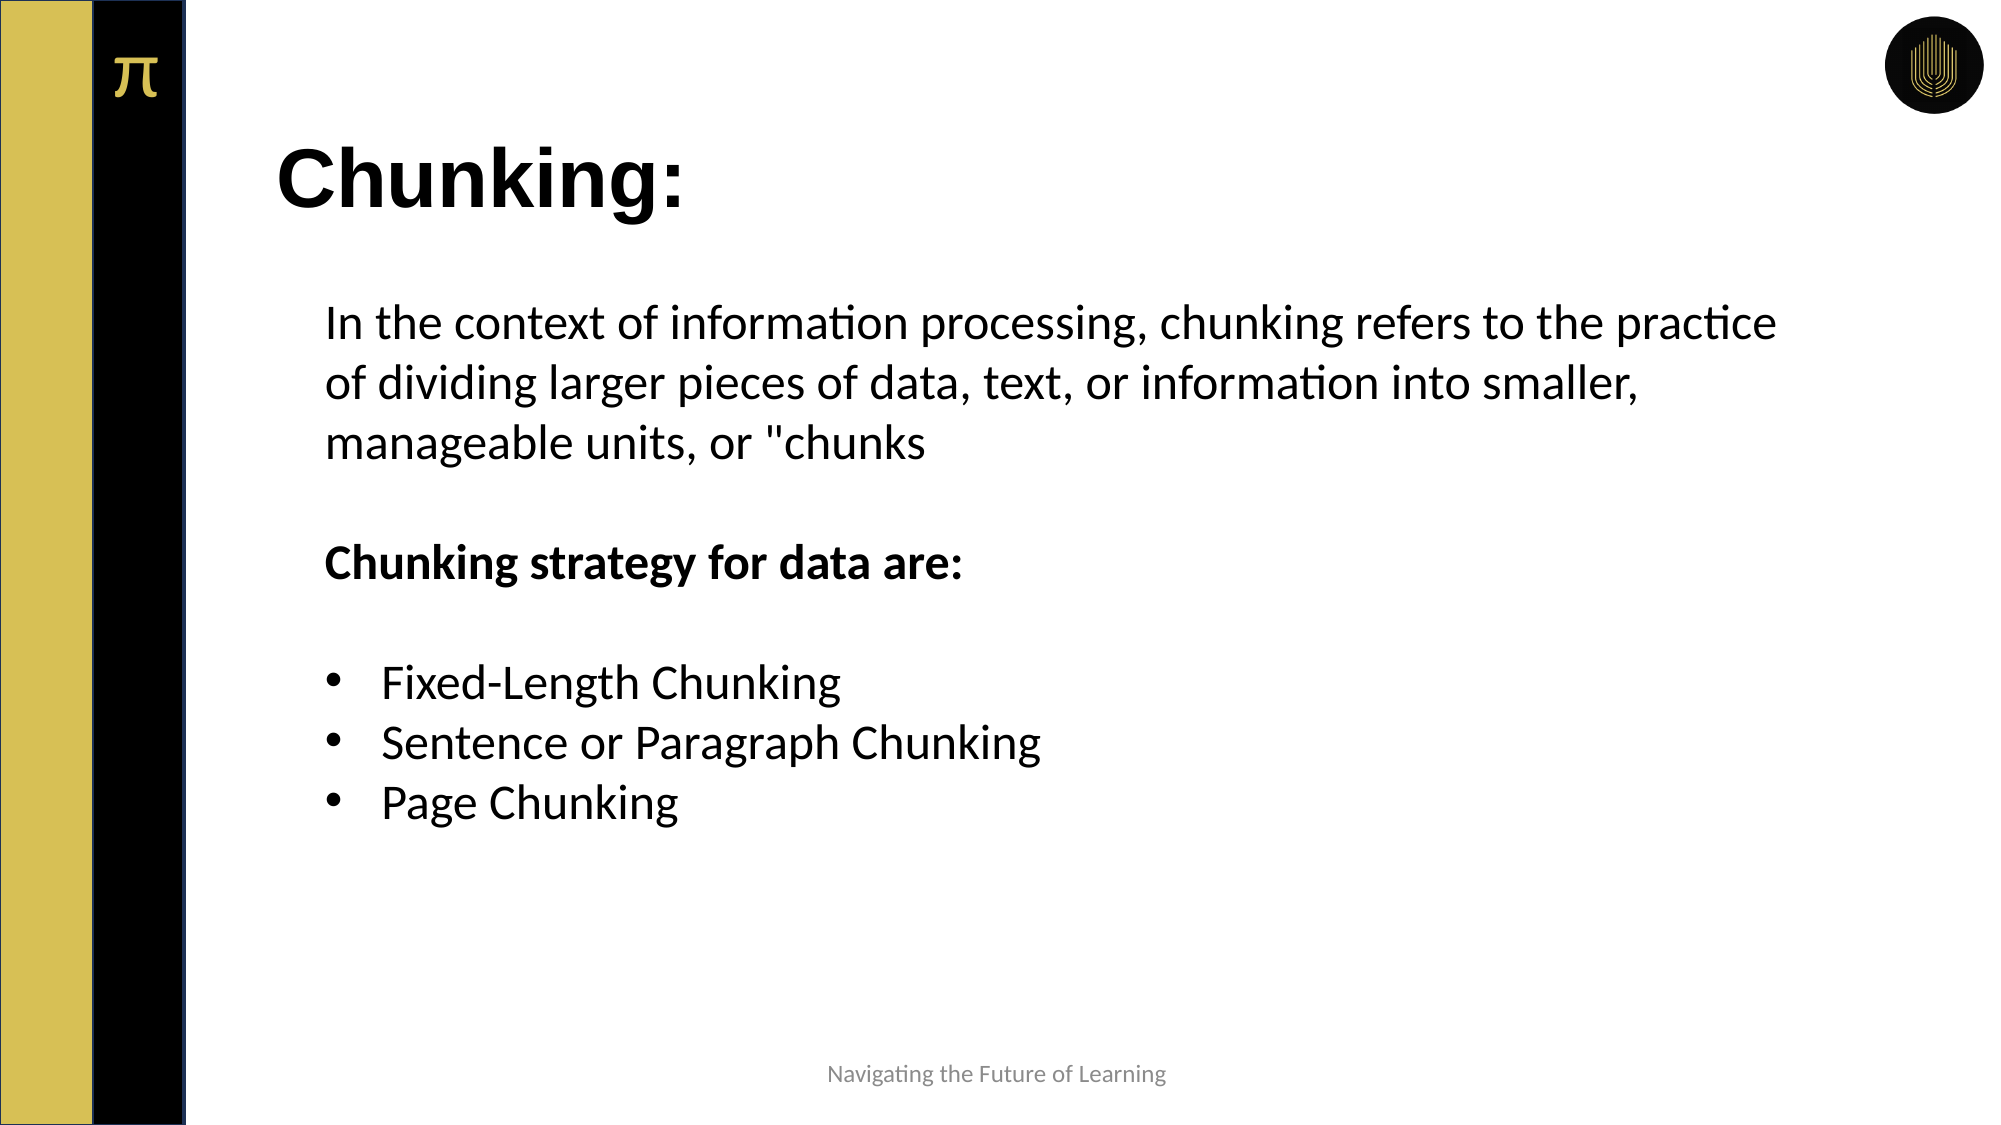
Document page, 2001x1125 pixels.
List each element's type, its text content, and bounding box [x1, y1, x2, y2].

text_box [92, 0, 184, 1125]
footer Navigating the Future of Learning [662, 1042, 1338, 1103]
text_box Chunking: [261, 29, 1867, 233]
text_box [0, 0, 92, 1125]
text_box In the context of information processing, chunking refers to the practice of dividing larger pieces of data, text, or information into smaller, manageable units, or "chunks Chunking strategy for data are: Fixed-Length Chunking Sentence or Paragraph Chunking Page Chunking [309, 282, 1818, 958]
picture [1837, 0, 2000, 164]
text_box π [98, 7, 172, 122]
